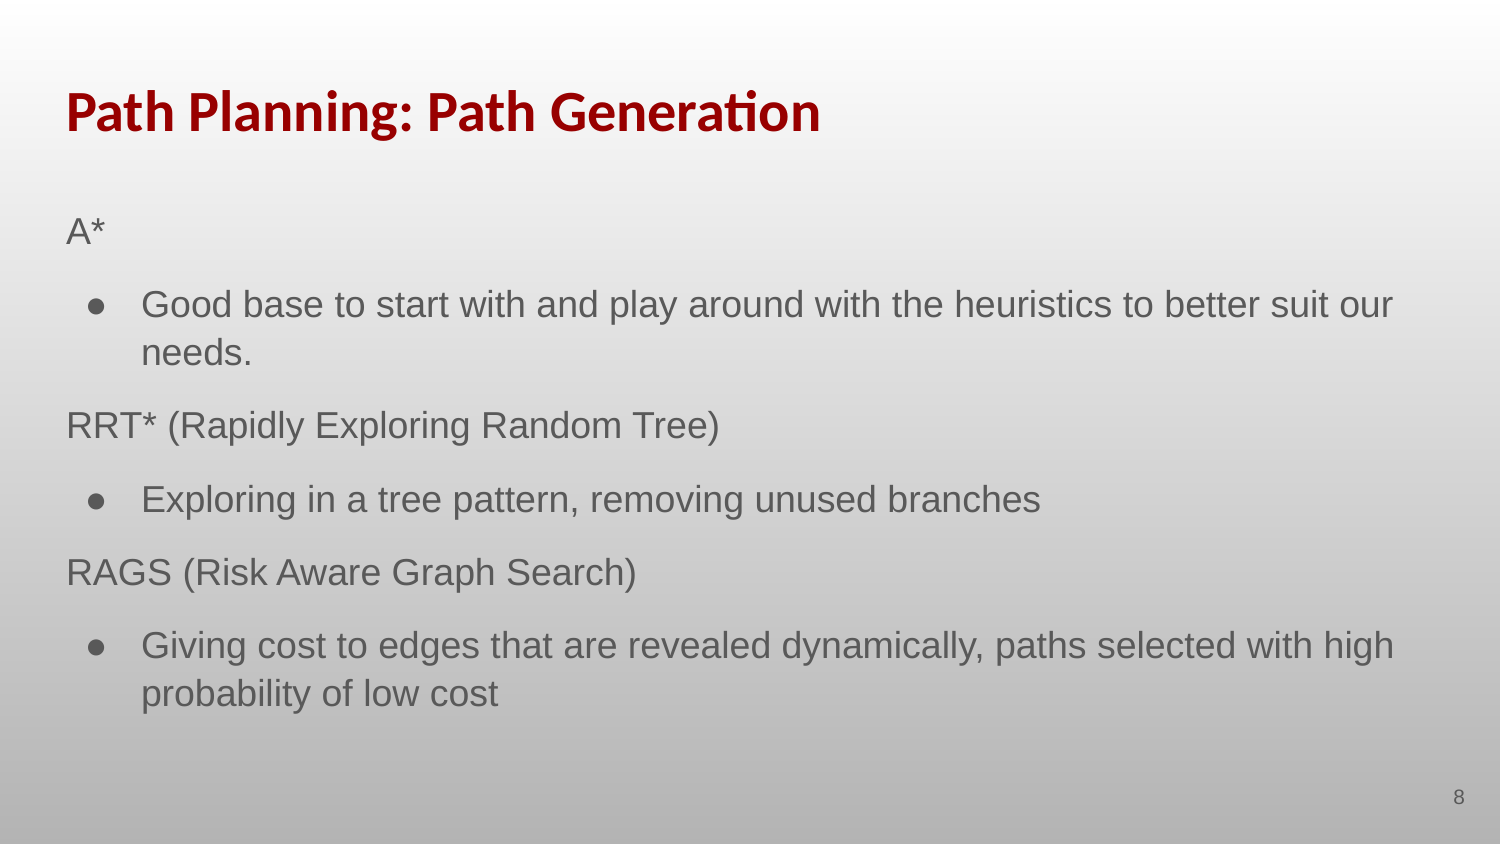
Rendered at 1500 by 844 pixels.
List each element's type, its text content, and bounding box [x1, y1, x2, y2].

list A* Good base to start with and play around with the heuristics to better suit our needs. RRT* (Rapidly Exploring Random Tree) Exploring in a tree pattern, removing unused branches RAGS (Risk Aware Graph Search) Giving cost to edges that are revealed dynamically, paths selected with high probability of low cost [51, 189, 1449, 750]
slide_number ‹#› [1389, 764, 1480, 830]
title Path Planning: Path Generation [51, 72, 1449, 167]
